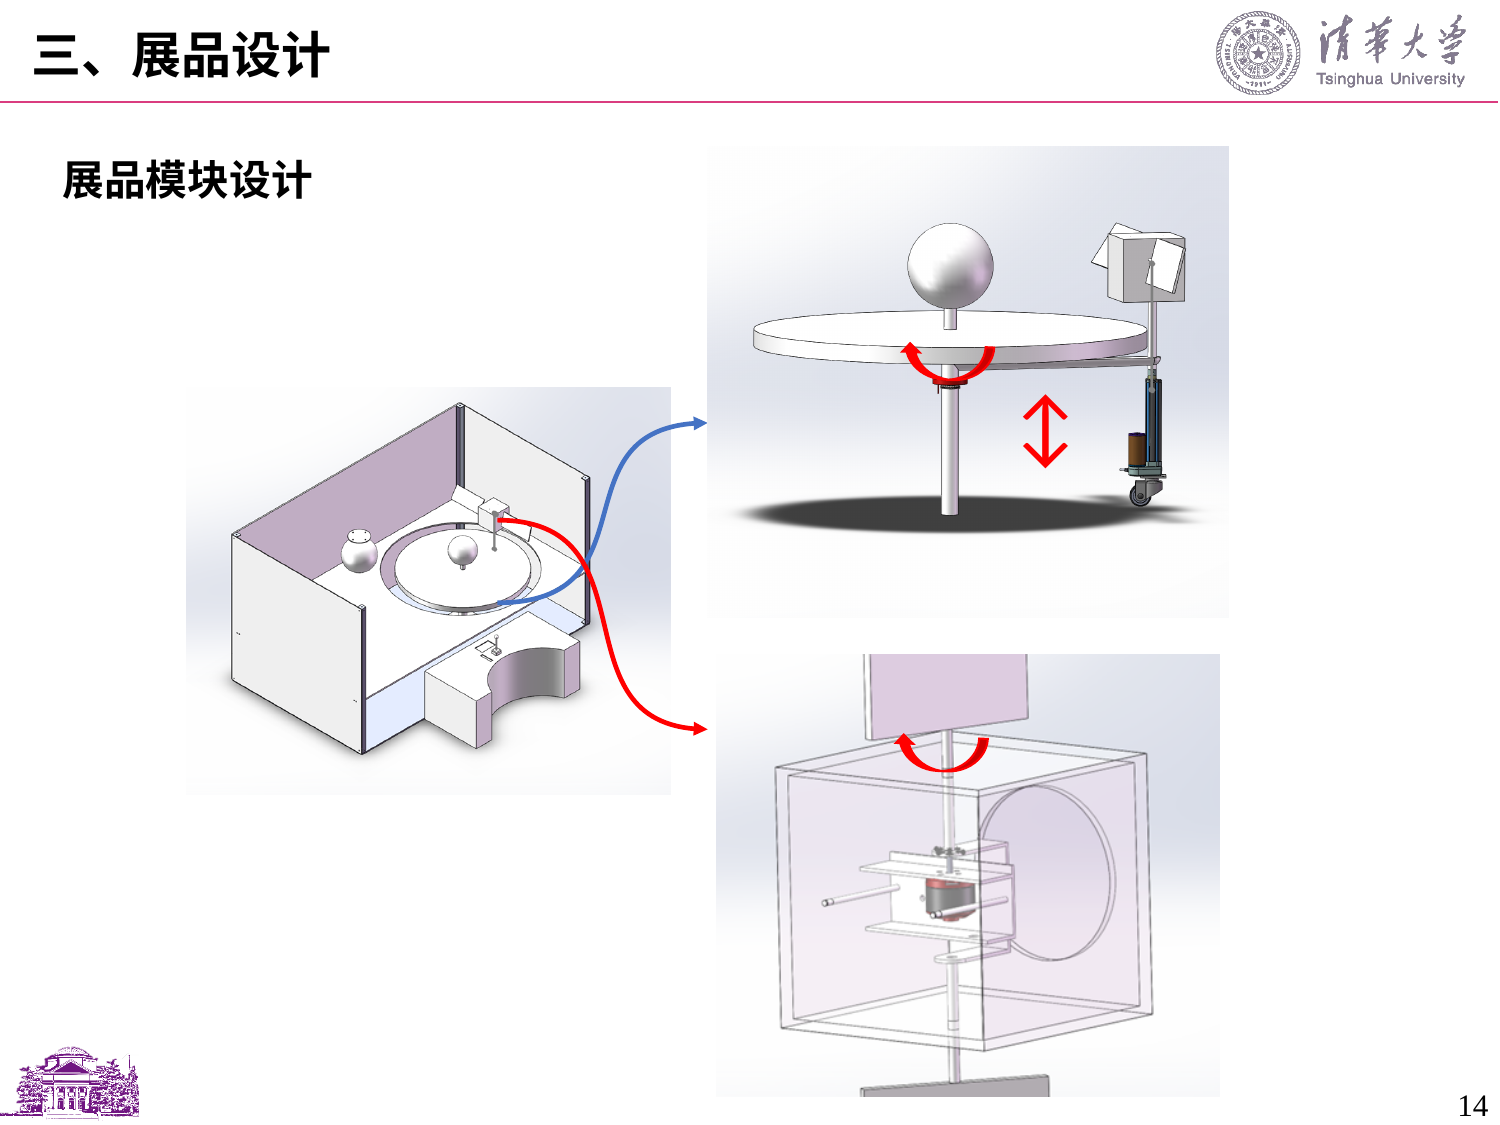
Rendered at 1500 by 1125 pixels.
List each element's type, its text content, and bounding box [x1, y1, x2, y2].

picture [1184, 4, 1497, 101]
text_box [186, 146, 1229, 1097]
text_box 展品模块设计 [47, 146, 186, 212]
text_box 三、展品设计 [16, 16, 582, 92]
picture [0, 1027, 139, 1125]
text_box 14 [1237, 1081, 1500, 1125]
